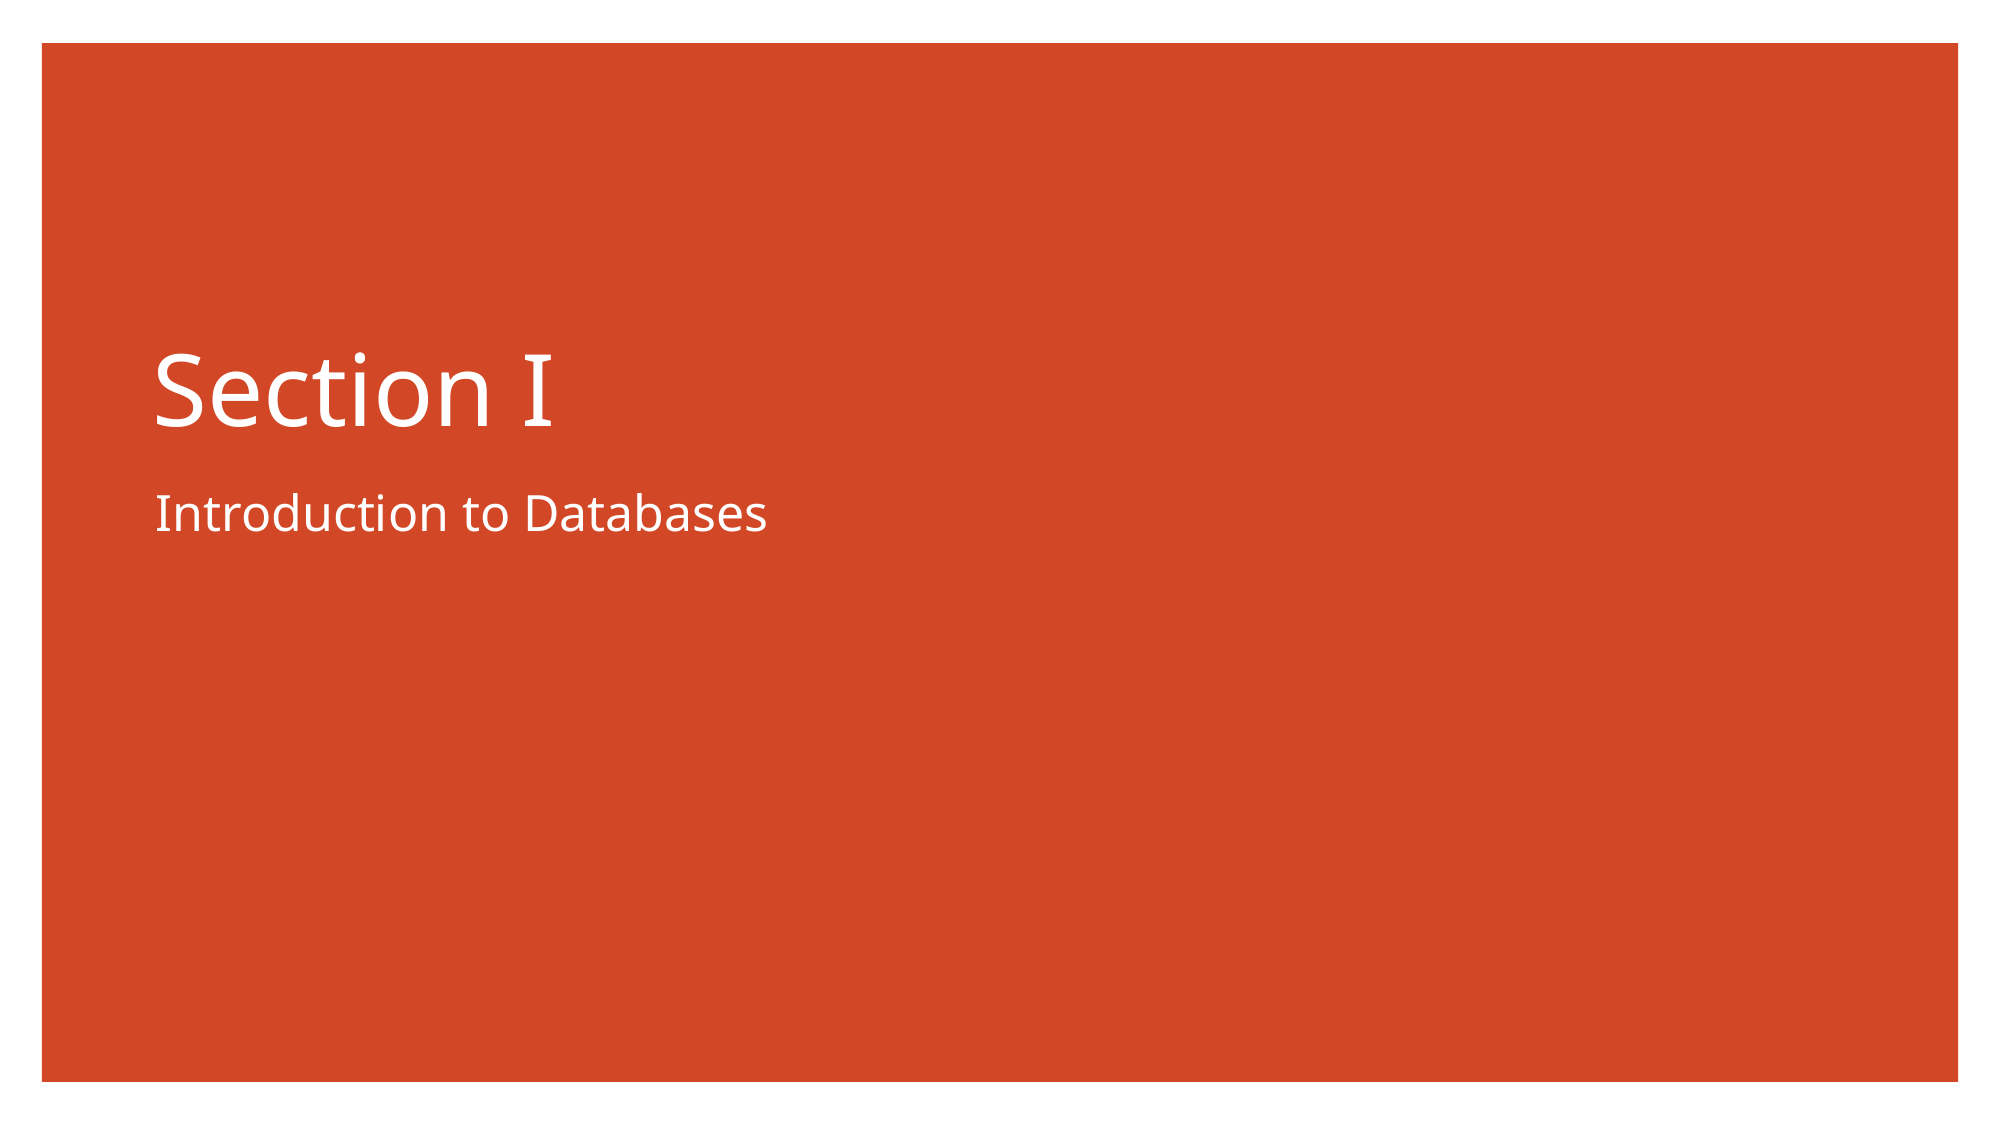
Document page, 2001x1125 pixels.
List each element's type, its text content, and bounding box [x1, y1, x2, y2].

title Section I [137, 190, 1863, 583]
subtitle Introduction to Databases [140, 481, 1713, 668]
